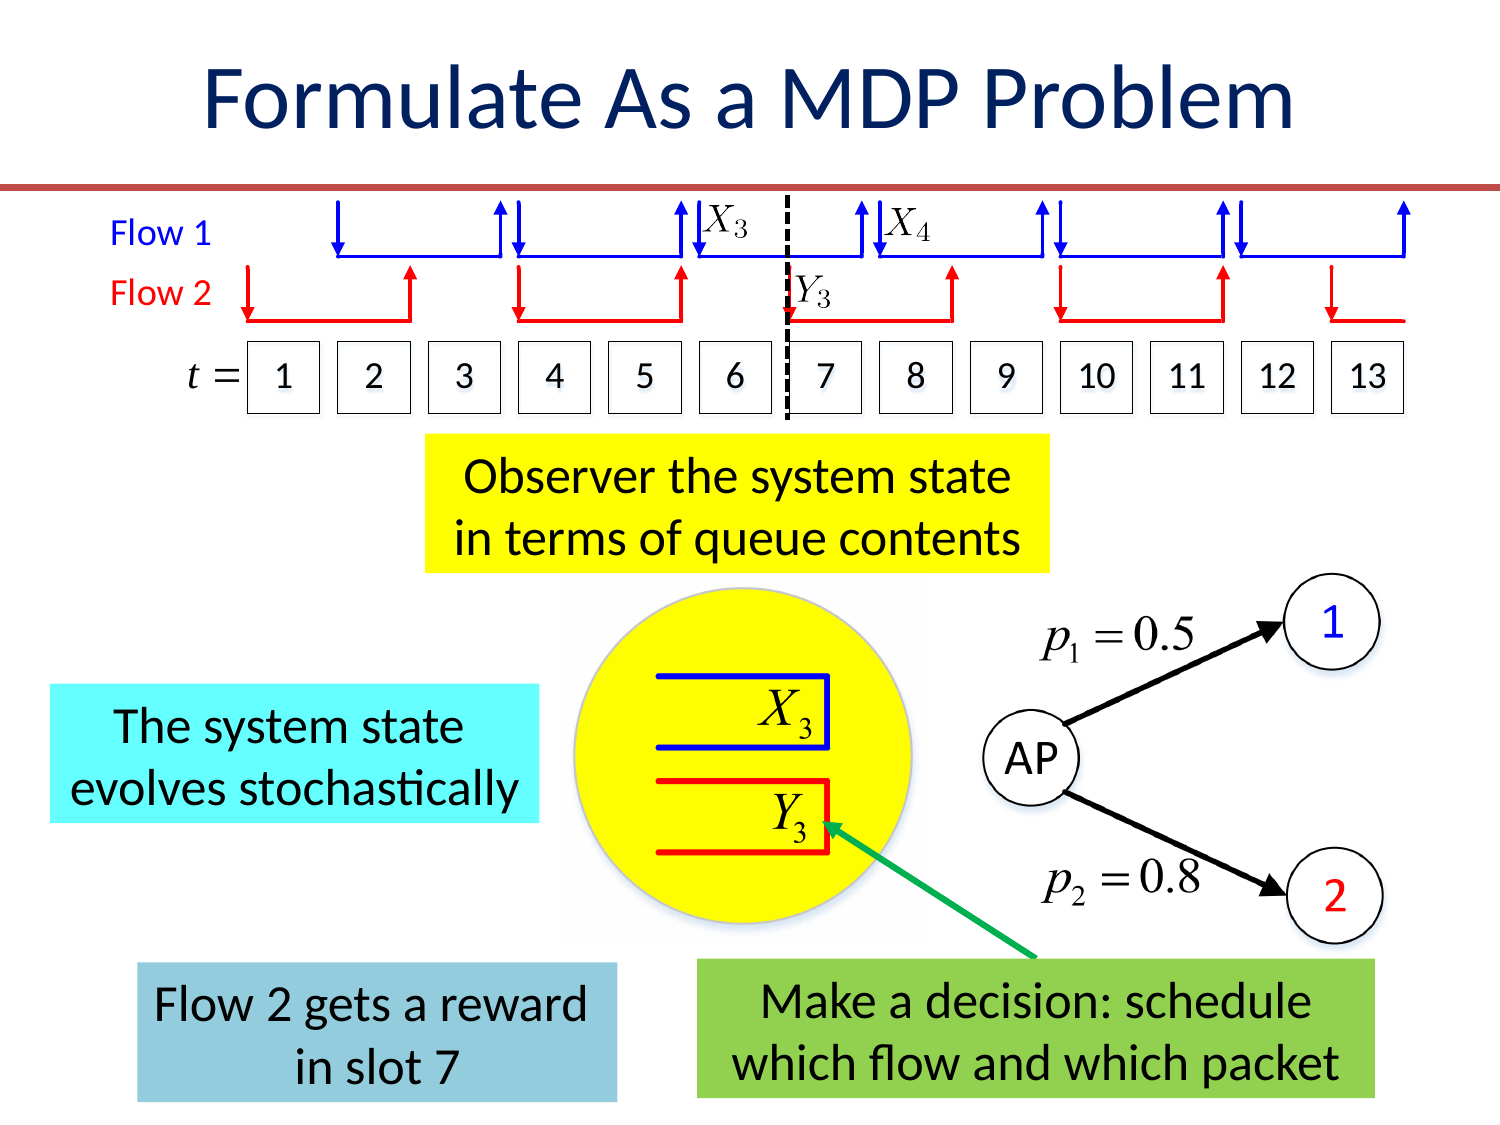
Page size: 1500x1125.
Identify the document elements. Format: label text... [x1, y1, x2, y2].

picture [560, 574, 926, 945]
text_box Observer the system state in terms of queue contents [425, 433, 1050, 574]
text_box Make a decision: schedule which flow and which packet [697, 958, 1375, 1099]
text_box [821, 820, 1037, 959]
text_box The system state evolves stochastically [49, 683, 540, 824]
title Formulate As a MDP Problem [0, 0, 1500, 184]
picture [89, 197, 1411, 426]
picture [970, 558, 1410, 961]
